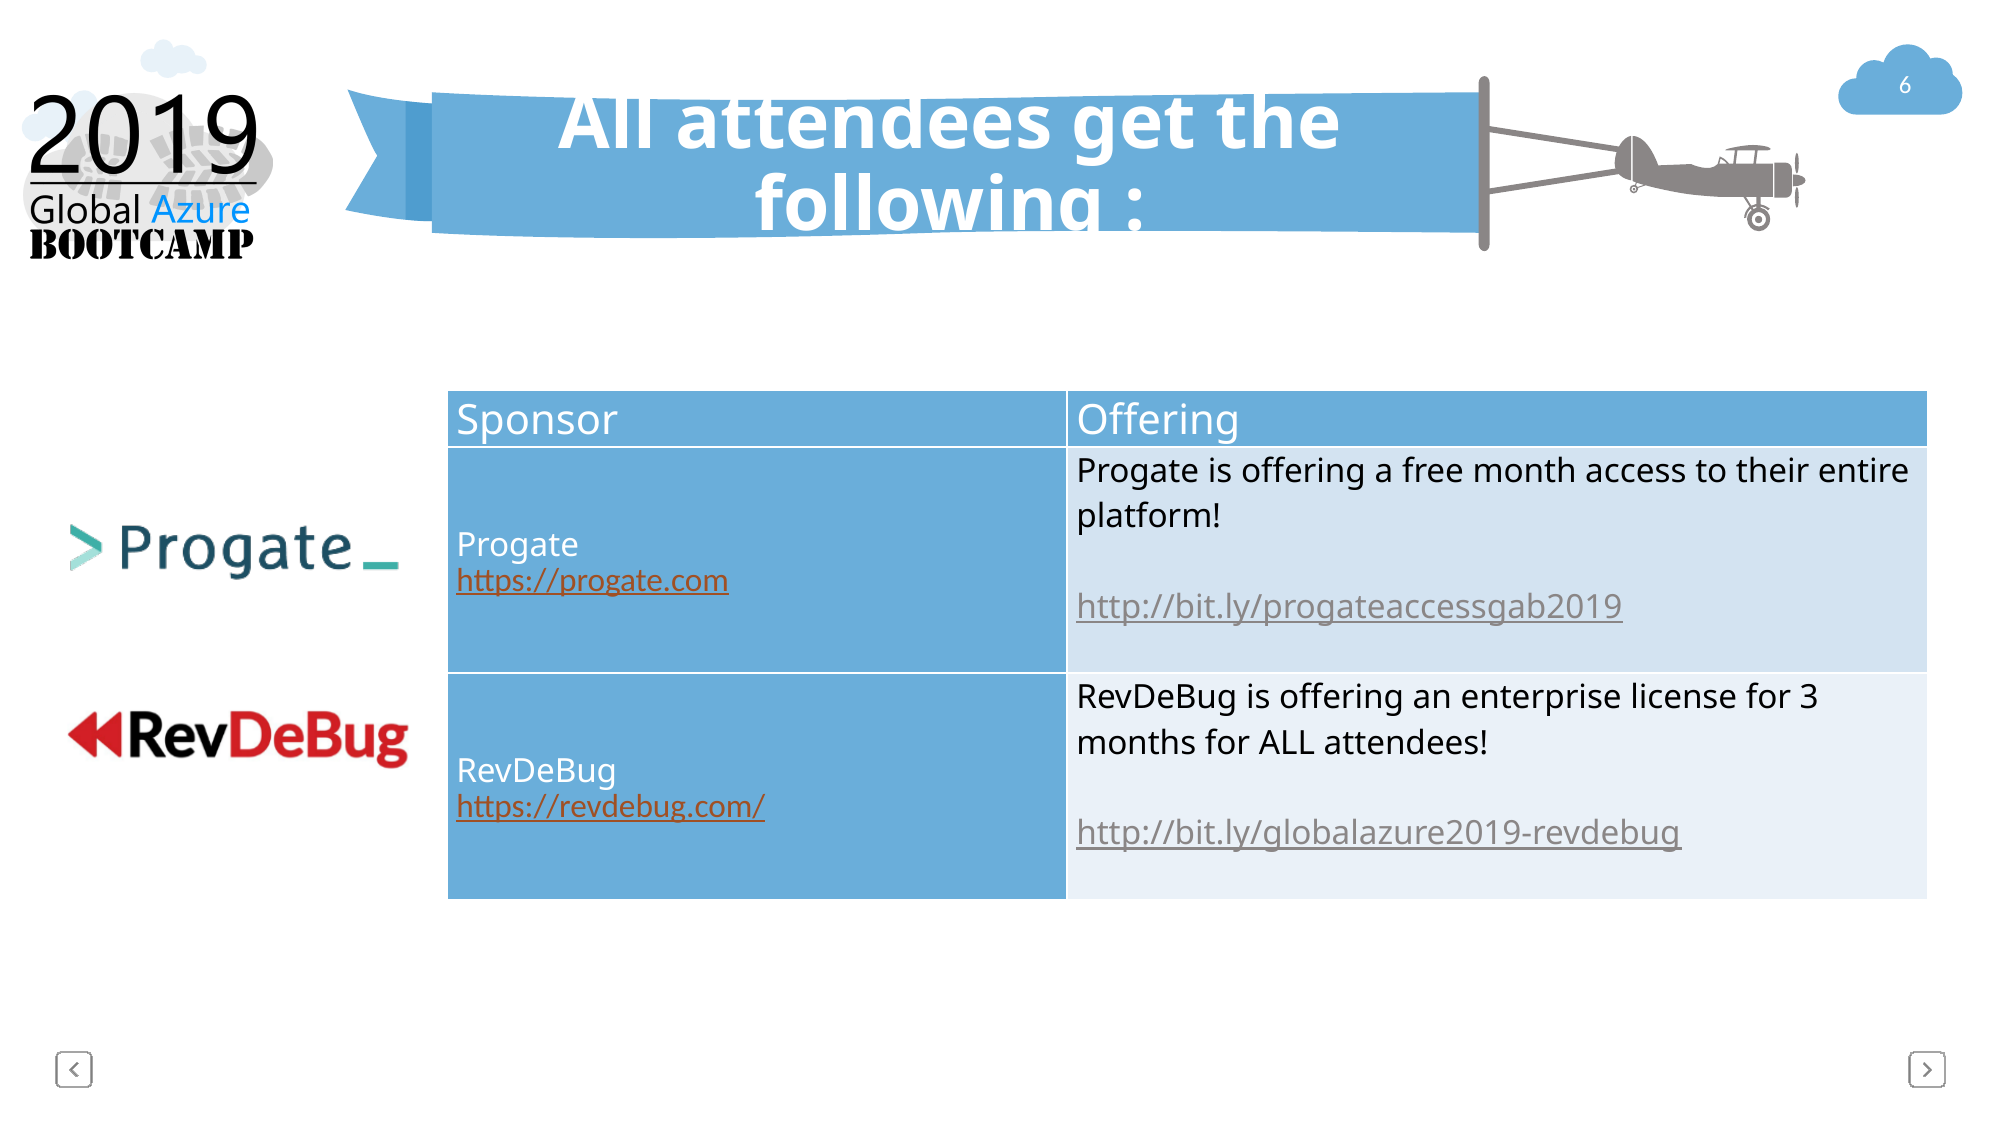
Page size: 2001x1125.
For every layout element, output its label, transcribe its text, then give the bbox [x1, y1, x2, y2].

title All attendees get the following : [422, 90, 1479, 240]
picture [58, 698, 429, 778]
table_cell RevDeBug https://revdebug.com/ [448, 674, 1066, 899]
table_header Offering [1068, 391, 1927, 446]
picture [23, 56, 273, 278]
table_cell RevDeBug is offering an enterprise license for 3 months for ALL attendees! http://bit.ly/globalazure2019-revdebug [1068, 674, 1927, 899]
table_cell Progate is offering a free month access to their entire platform! http://bit.ly/progateaccessgab2019 [1068, 448, 1927, 672]
table_header Sponsor [448, 391, 1066, 446]
picture [25, 479, 444, 616]
table_cell Progate https://progate.com [448, 448, 1066, 672]
